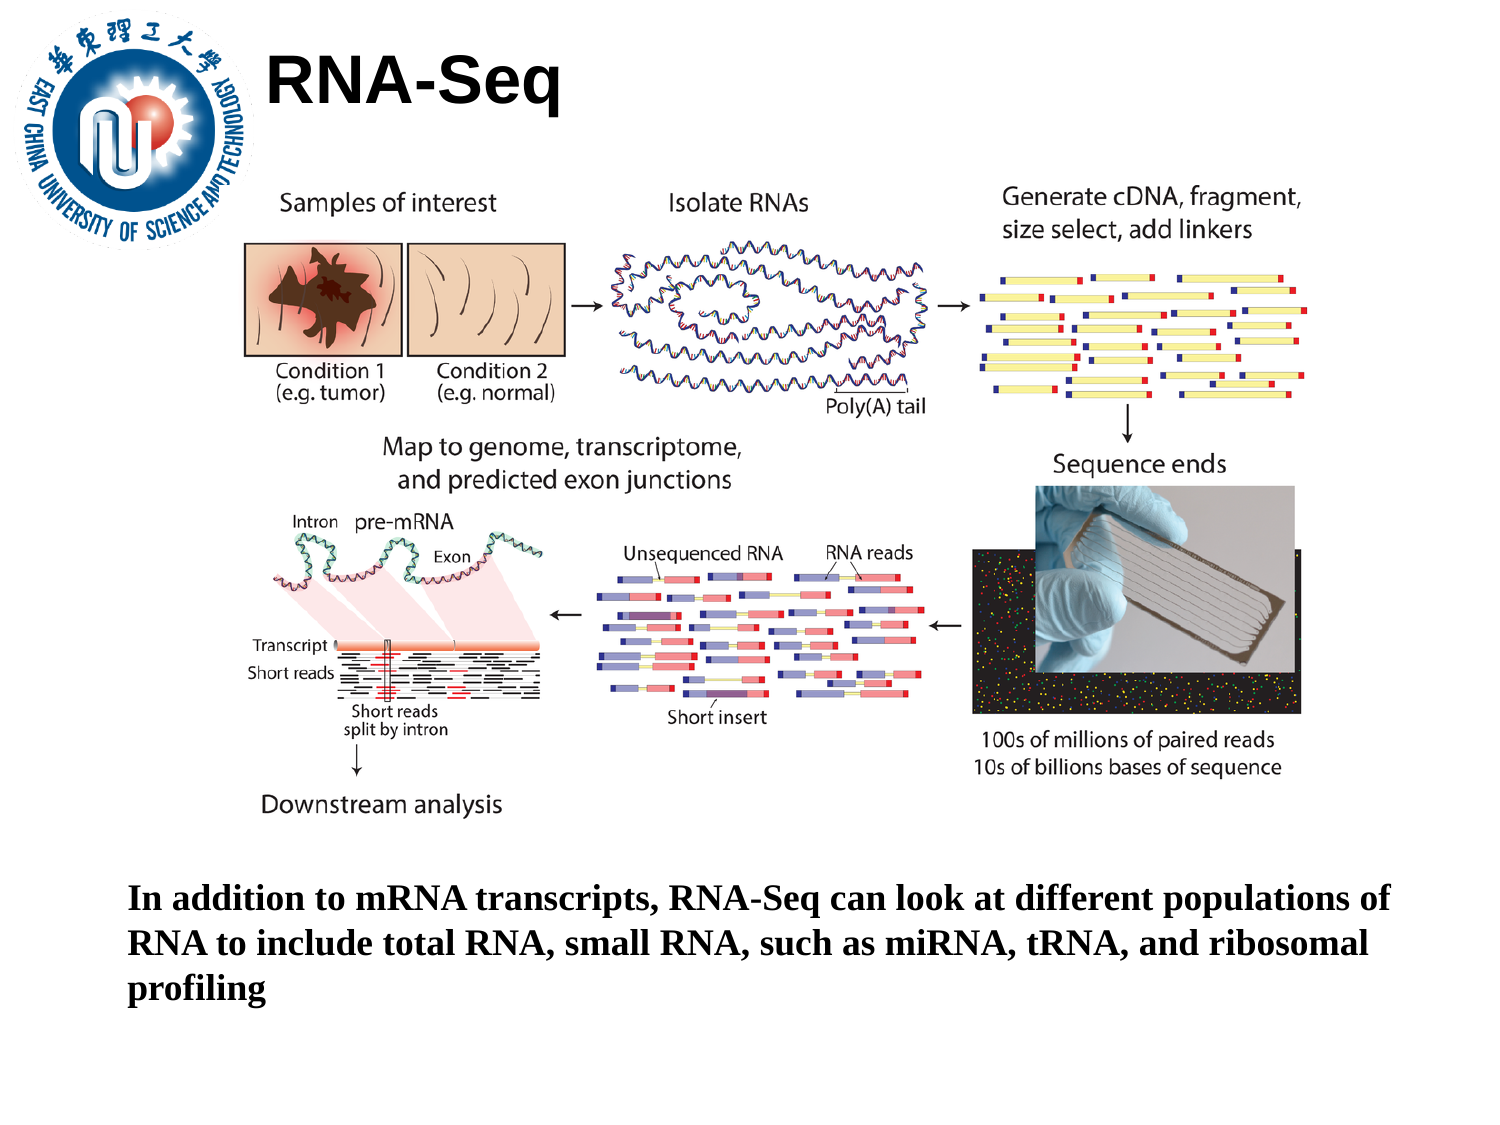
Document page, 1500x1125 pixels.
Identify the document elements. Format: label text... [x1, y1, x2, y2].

title RNA-Seq [250, 0, 1388, 183]
text_box In addition to mRNA transcripts, RNA-Seq can look at different populations of RNA to include total RNA, small RNA, such as miRNA, tRNA, and ribosomal profiling [112, 865, 1435, 1016]
picture [13, 9, 254, 250]
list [219, 185, 1308, 819]
